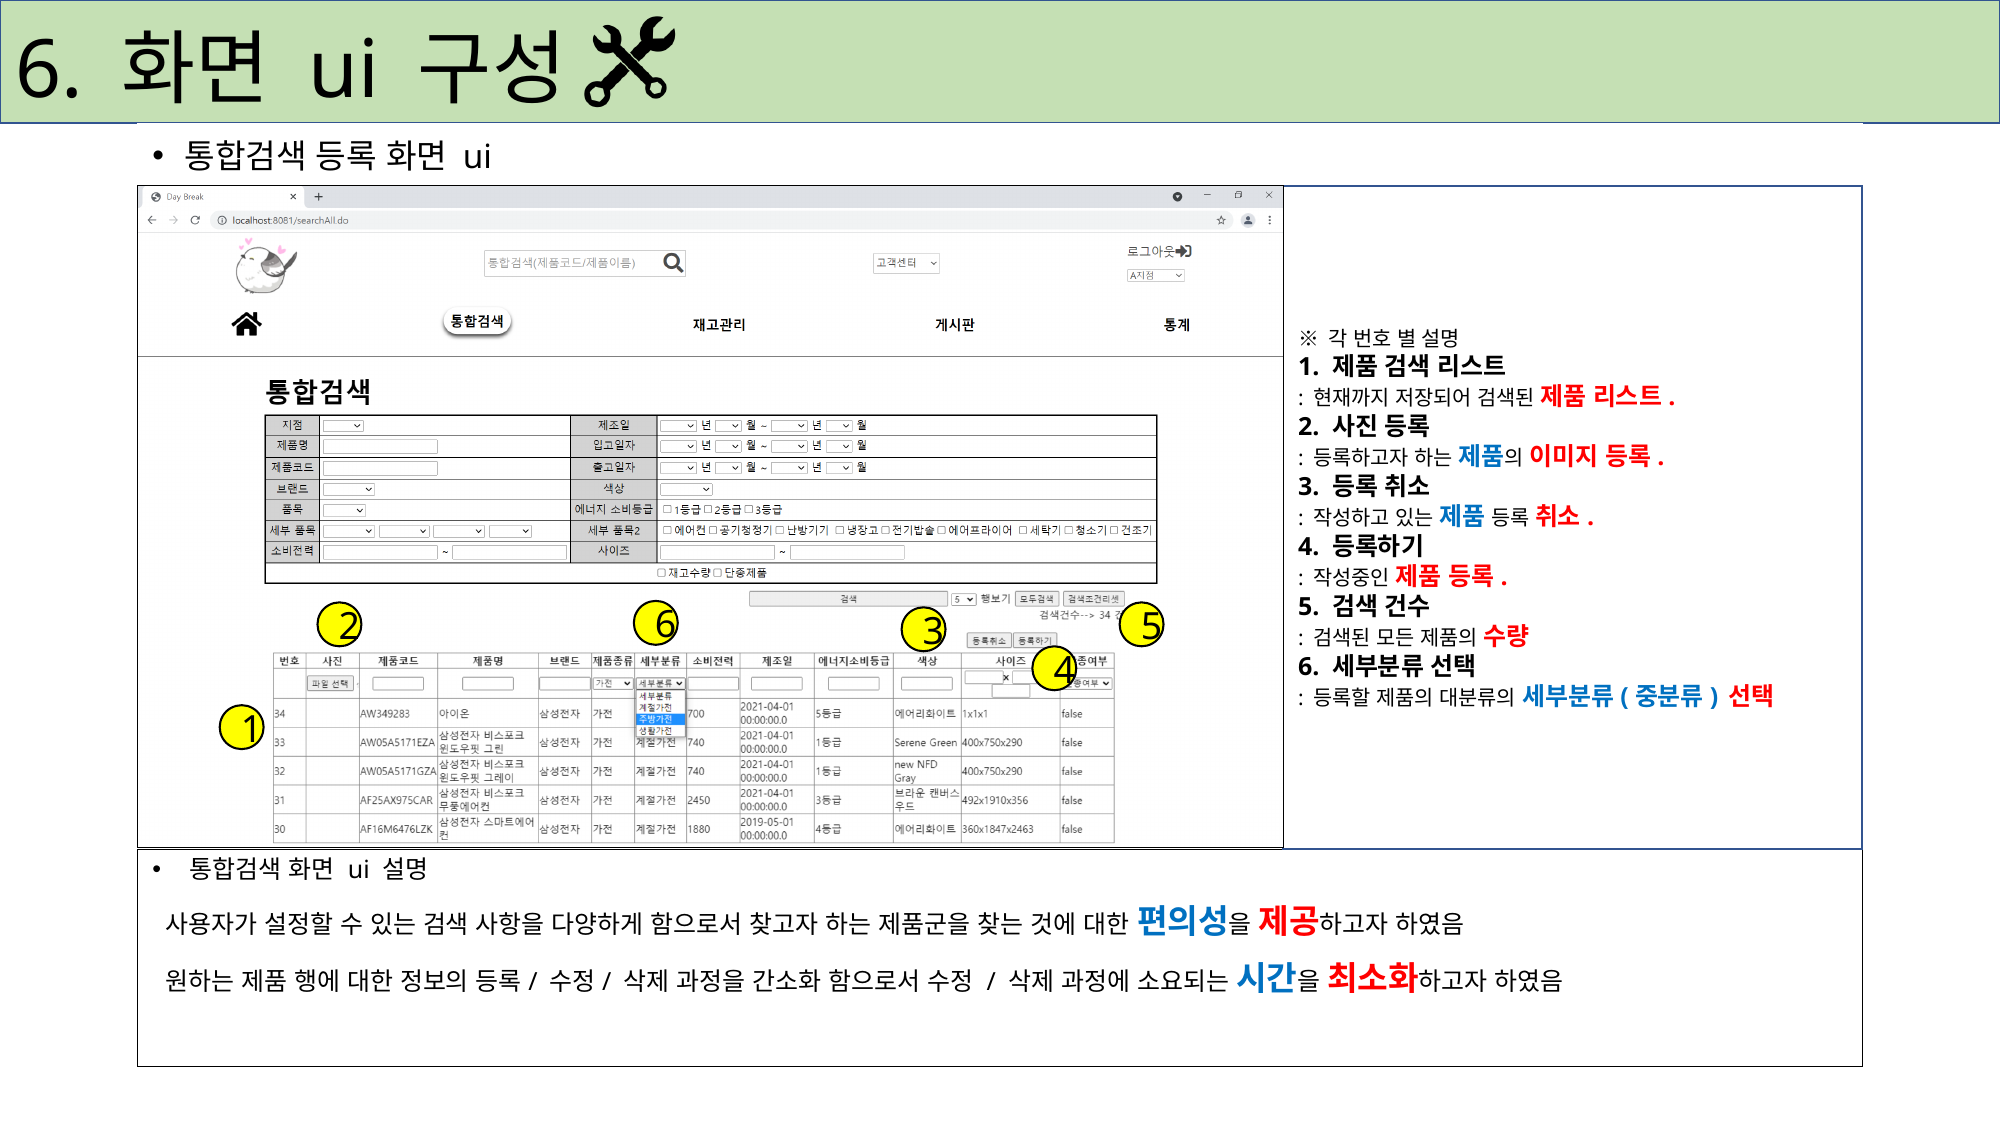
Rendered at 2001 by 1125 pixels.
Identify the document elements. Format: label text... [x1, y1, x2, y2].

list 통합검색 등록 화면 ui [137, 123, 1863, 184]
picture [574, 7, 684, 116]
text_box 통합검색 화면 ui 설명 사용자가 설정할 수 있는 검색 사항을 다양하게 함으로서 찾고자 하는 제품군을 찾는 것에 대한 편의성을 제공하고자 하였음 원하는 제품 행에 대한 정보의 등록/ 수정/ 삭제 과정을 간소화 함으로서 수정 / 삭제 과정에 소요되는 시간을 최소화하고자 하였음 [137, 849, 1863, 1067]
text_box [0, 0, 2000, 124]
title 6. 화면 ui 구성 [0, 19, 1725, 123]
picture [137, 185, 1284, 848]
text_box ※ 각 번호 별 설명 1. 제품 검색 리스트 : 현재까지 저장되어 검색된 제품 리스트. 2. 사진 등록 : 등록하고자 하는 제품의 이미지 등록. 3. 등록 취소 : 작성하고 있는 제품 등록 취소. 4. 등록하기 : 작성중인 제품 등록. 5. 검색 건수 : 검색된 모든 제품의 수량 6. 세부분류 선택 : 등록할 제품의 대분류의 세부분류(중분류) 선택 [1282, 185, 1863, 850]
